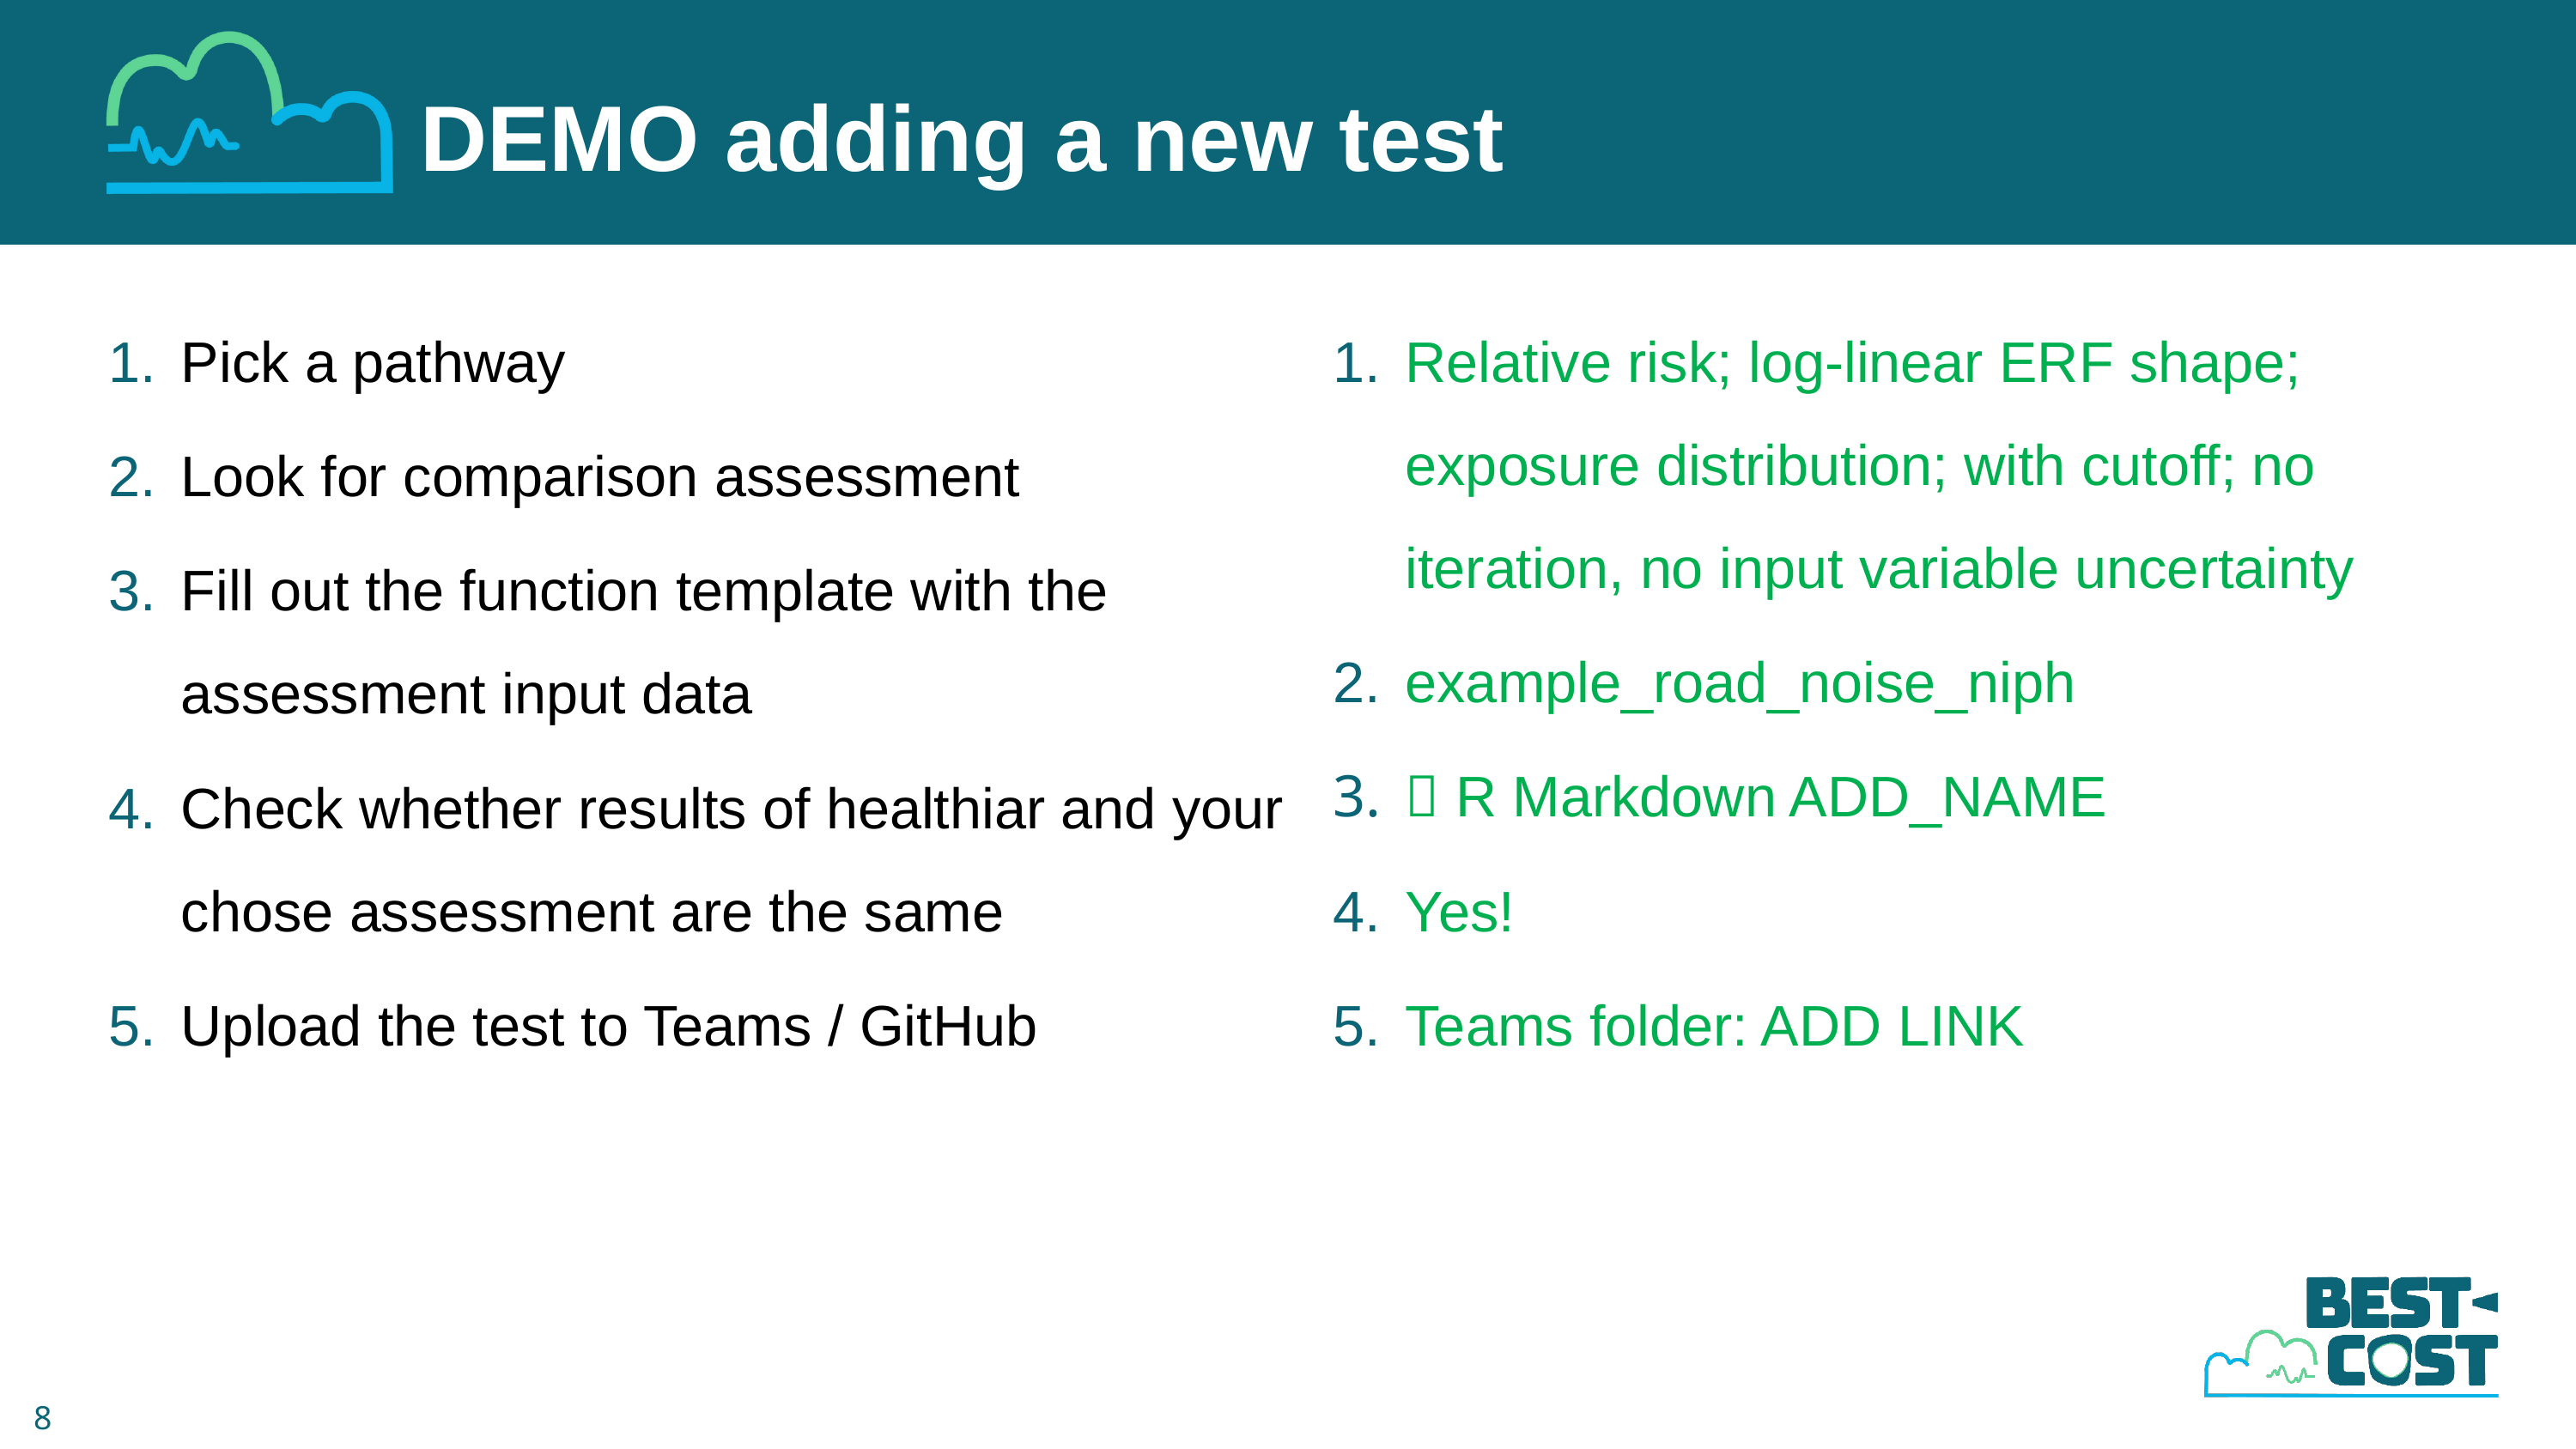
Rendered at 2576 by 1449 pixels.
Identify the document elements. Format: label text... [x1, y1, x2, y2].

list Pick a pathway Look for comparison assessment Fill out the function template with the assessment input data Check whether results of healthiar and your chose assessment are the same Upload the test to Teams / GitHub [95, 284, 1320, 1229]
picture [2199, 1229, 2500, 1422]
picture [95, 31, 408, 210]
text_box DEMO adding a new test [407, 72, 2394, 199]
list Relative risk; log-linear ERF shape; exposure distribution; with cutoff; no iteration, no input variable uncertainty example_road_noise_niph  R Markdown ADD_NAME Yes! Teams folder: ADD LINK [1320, 284, 2555, 1229]
